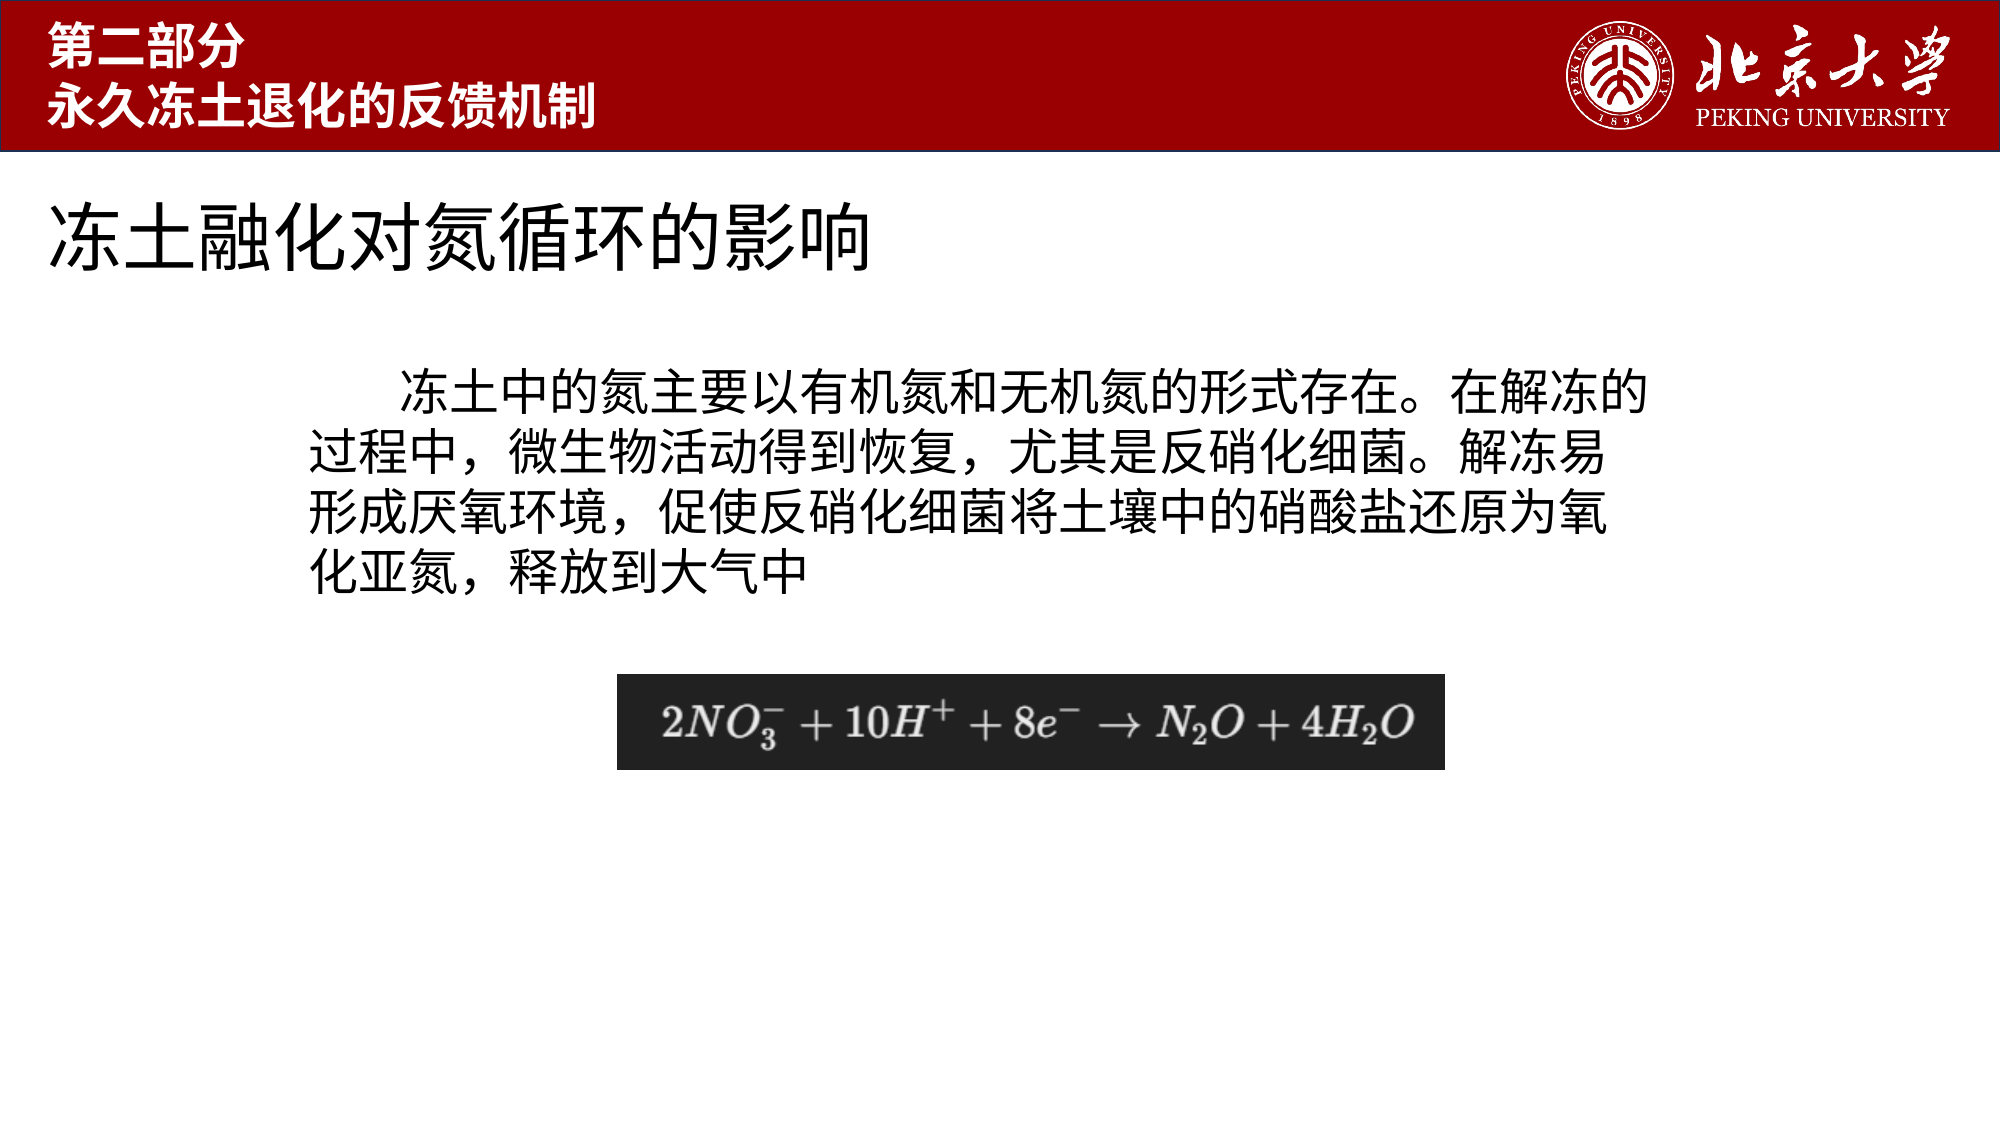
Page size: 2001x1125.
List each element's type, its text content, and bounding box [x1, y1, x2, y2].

text_box 第二部分 永久冻土退化的反馈机制 [32, 6, 647, 142]
picture [617, 674, 1445, 770]
text_box [0, 0, 2000, 152]
text_box 冻土融化对氮循环的影响 [32, 182, 963, 288]
text_box 冻土中的氮主要以有机氮和无机氮的形式存在。在解冻的过程中，微生物活动得到恢复，尤其是反硝化细菌。解冻易形成厌氧环境，促使反硝化细菌将土壤中的硝酸盐还原为氧化亚氮，释放到大气中 [294, 352, 1673, 608]
picture [1566, 21, 1950, 130]
